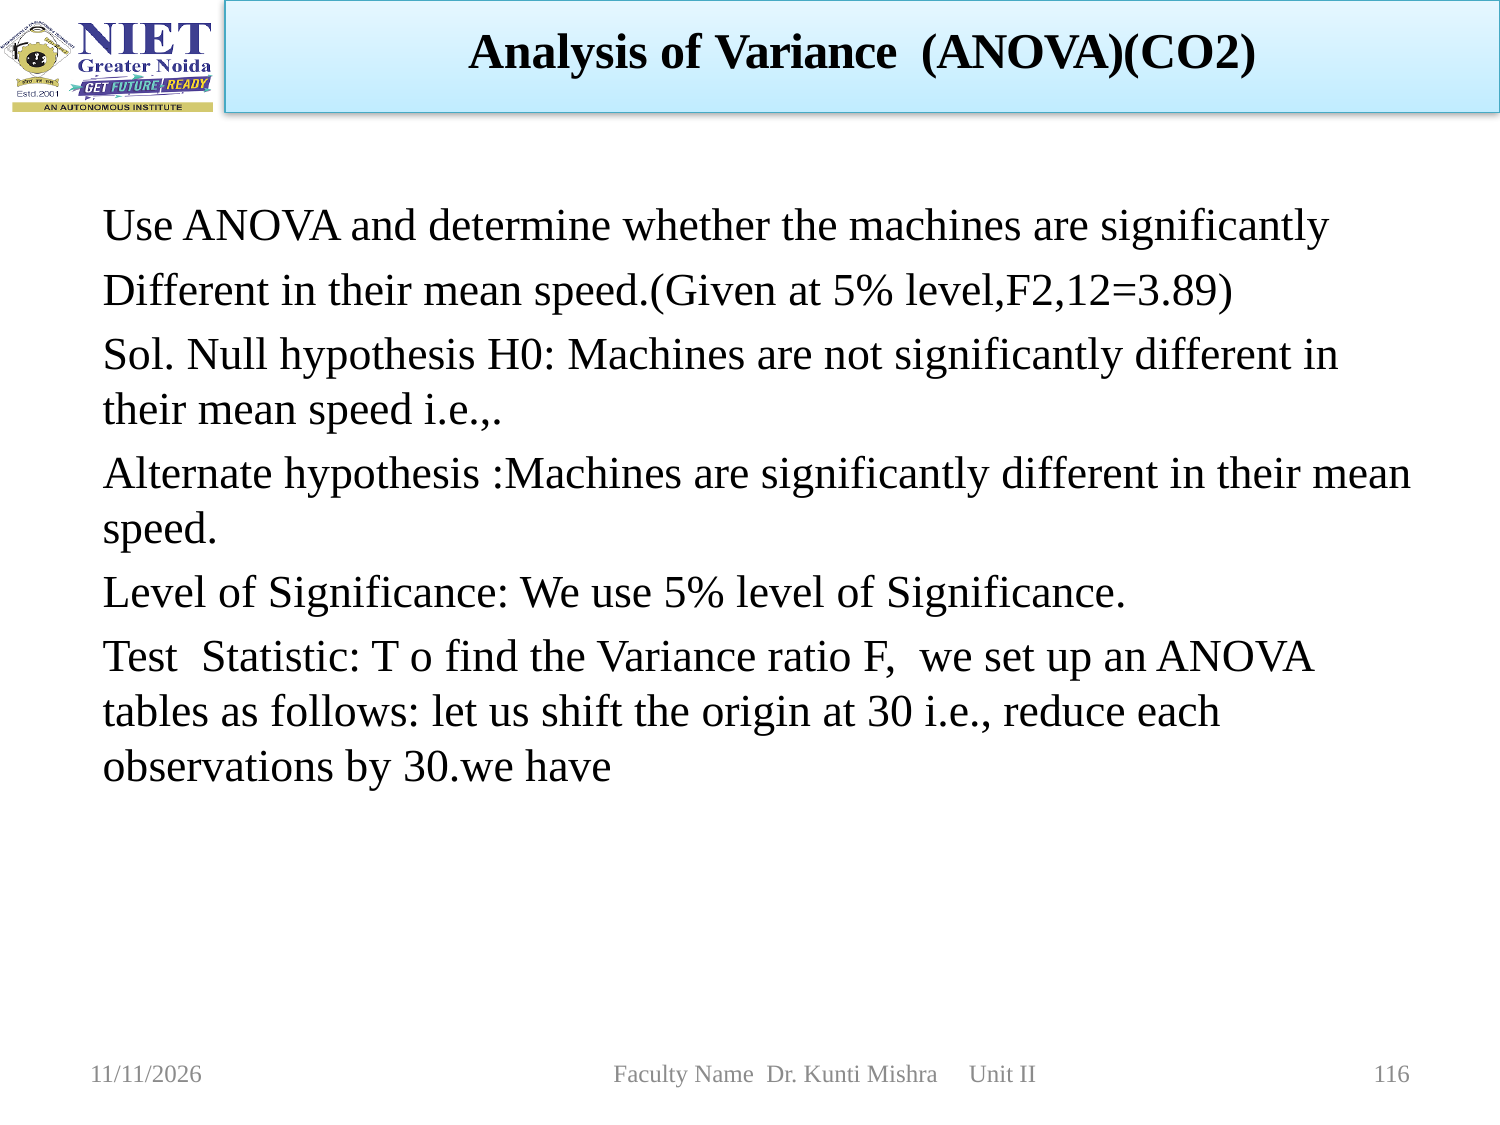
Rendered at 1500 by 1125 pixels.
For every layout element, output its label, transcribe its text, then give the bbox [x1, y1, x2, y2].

picture [0, 21, 213, 112]
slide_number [75, 1042, 412, 1103]
slide_number 116 [1074, 1042, 1425, 1103]
text_box Analysis of Variance (ANOVA)(CO2) [224, 0, 1500, 113]
footer Faculty Name Dr. Kunti Mishra Unit II [412, 1042, 1074, 1103]
